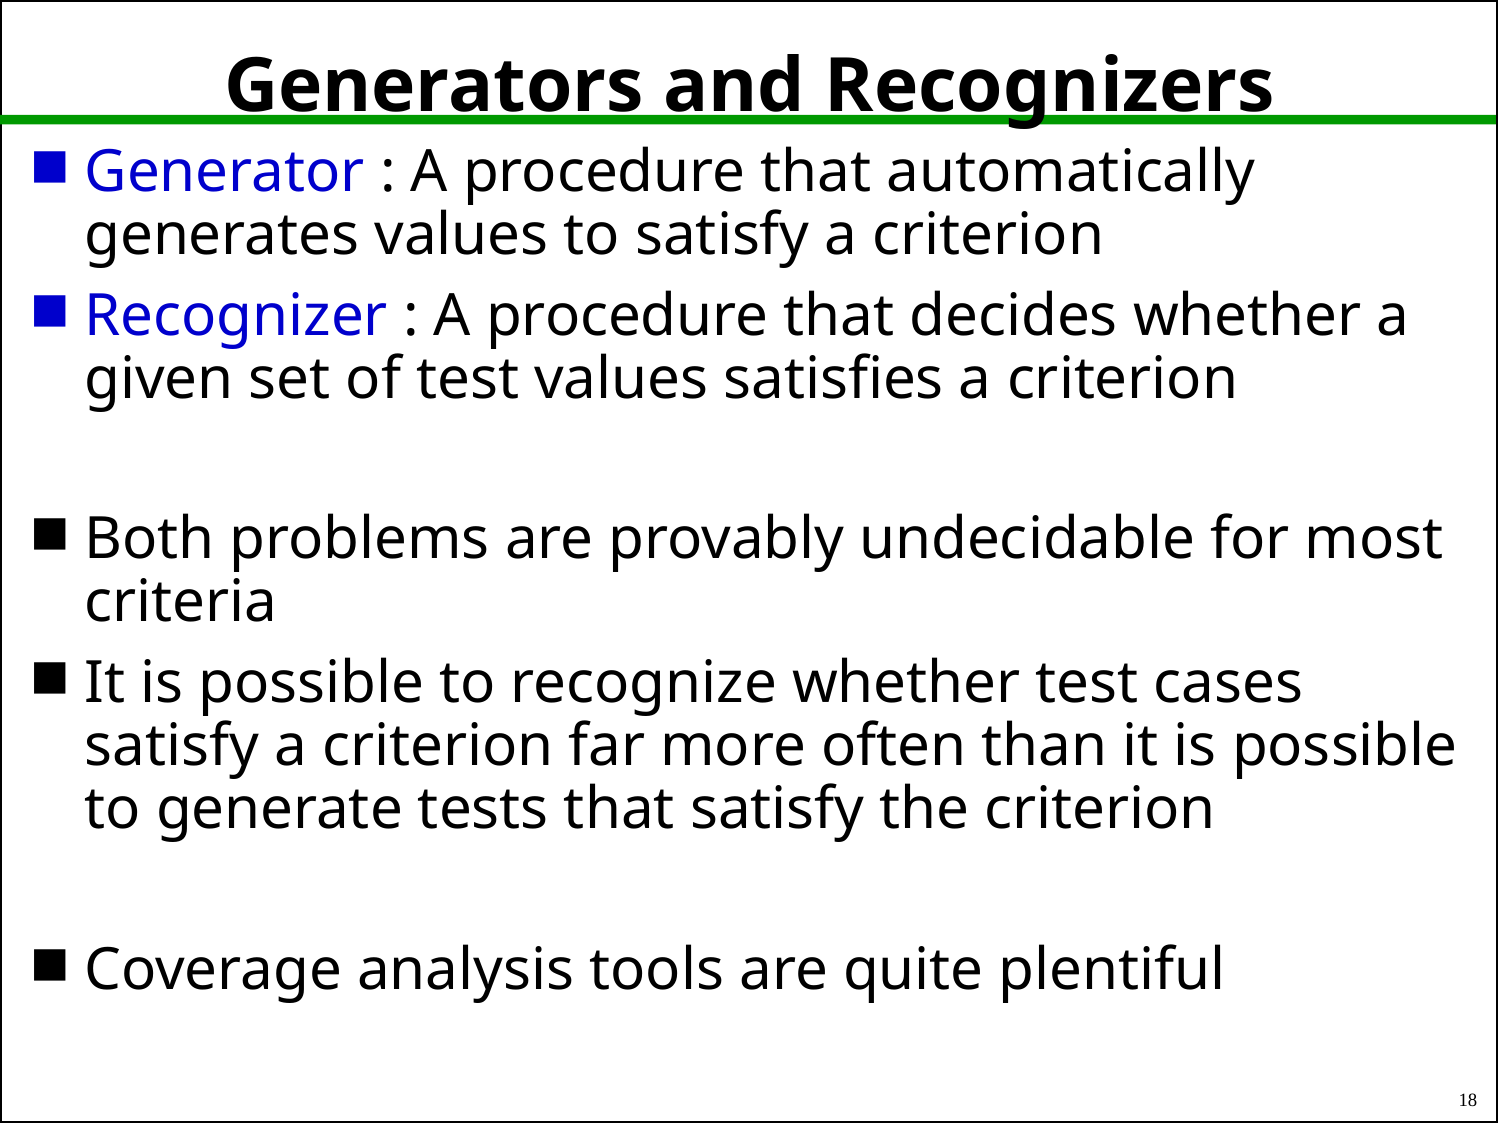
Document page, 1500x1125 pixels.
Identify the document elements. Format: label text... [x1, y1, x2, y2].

list Generator : A procedure that automatically generates values to satisfy a criterion Recognizer : A procedure that decides whether a given set of test values satisfies a criterion Both problems are provably undecidable for most criteria It is possible to recognize whether test cases satisfy a criterion far more often than it is possible to generate tests that satisfy the criterion Coverage analysis tools are quite plentiful [22, 133, 1478, 1047]
slide_number 18 [1179, 1074, 1493, 1119]
title Generators and Recognizers [7, 15, 1493, 159]
